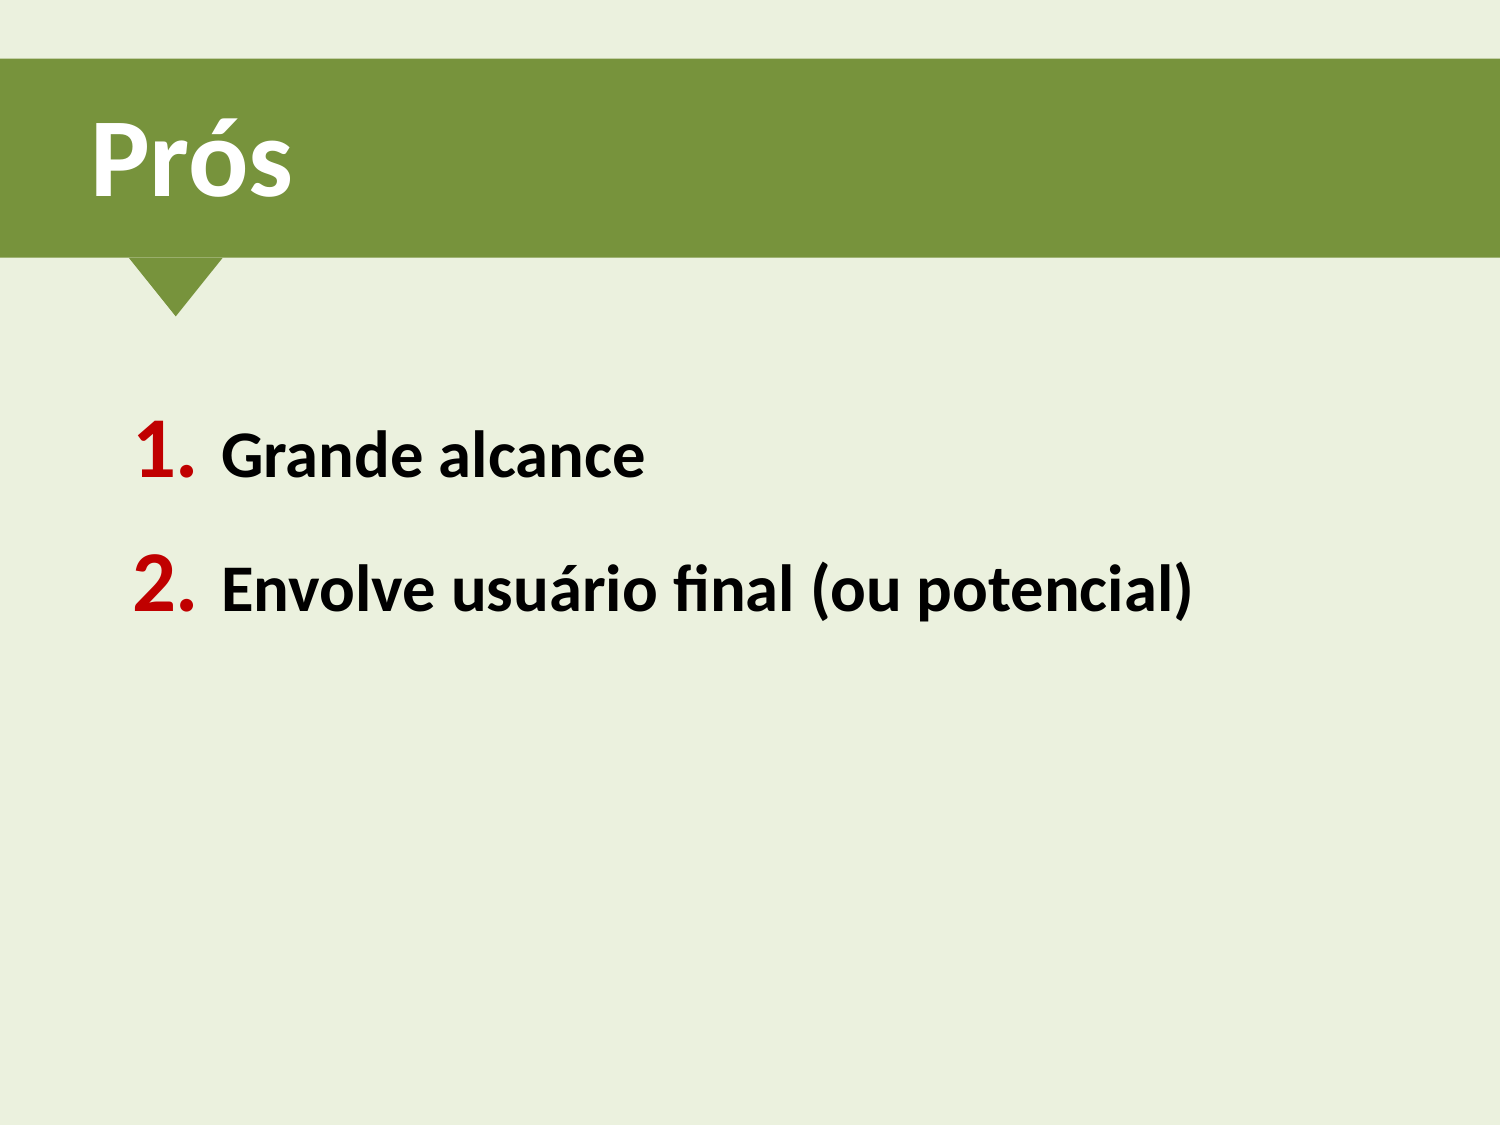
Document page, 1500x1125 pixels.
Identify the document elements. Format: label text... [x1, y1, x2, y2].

text_box [0, 56, 1500, 260]
list Grande alcance Envolve usuário final (ou potencial) [117, 363, 1325, 1067]
title Prós [75, 68, 1425, 235]
text_box [126, 255, 225, 319]
